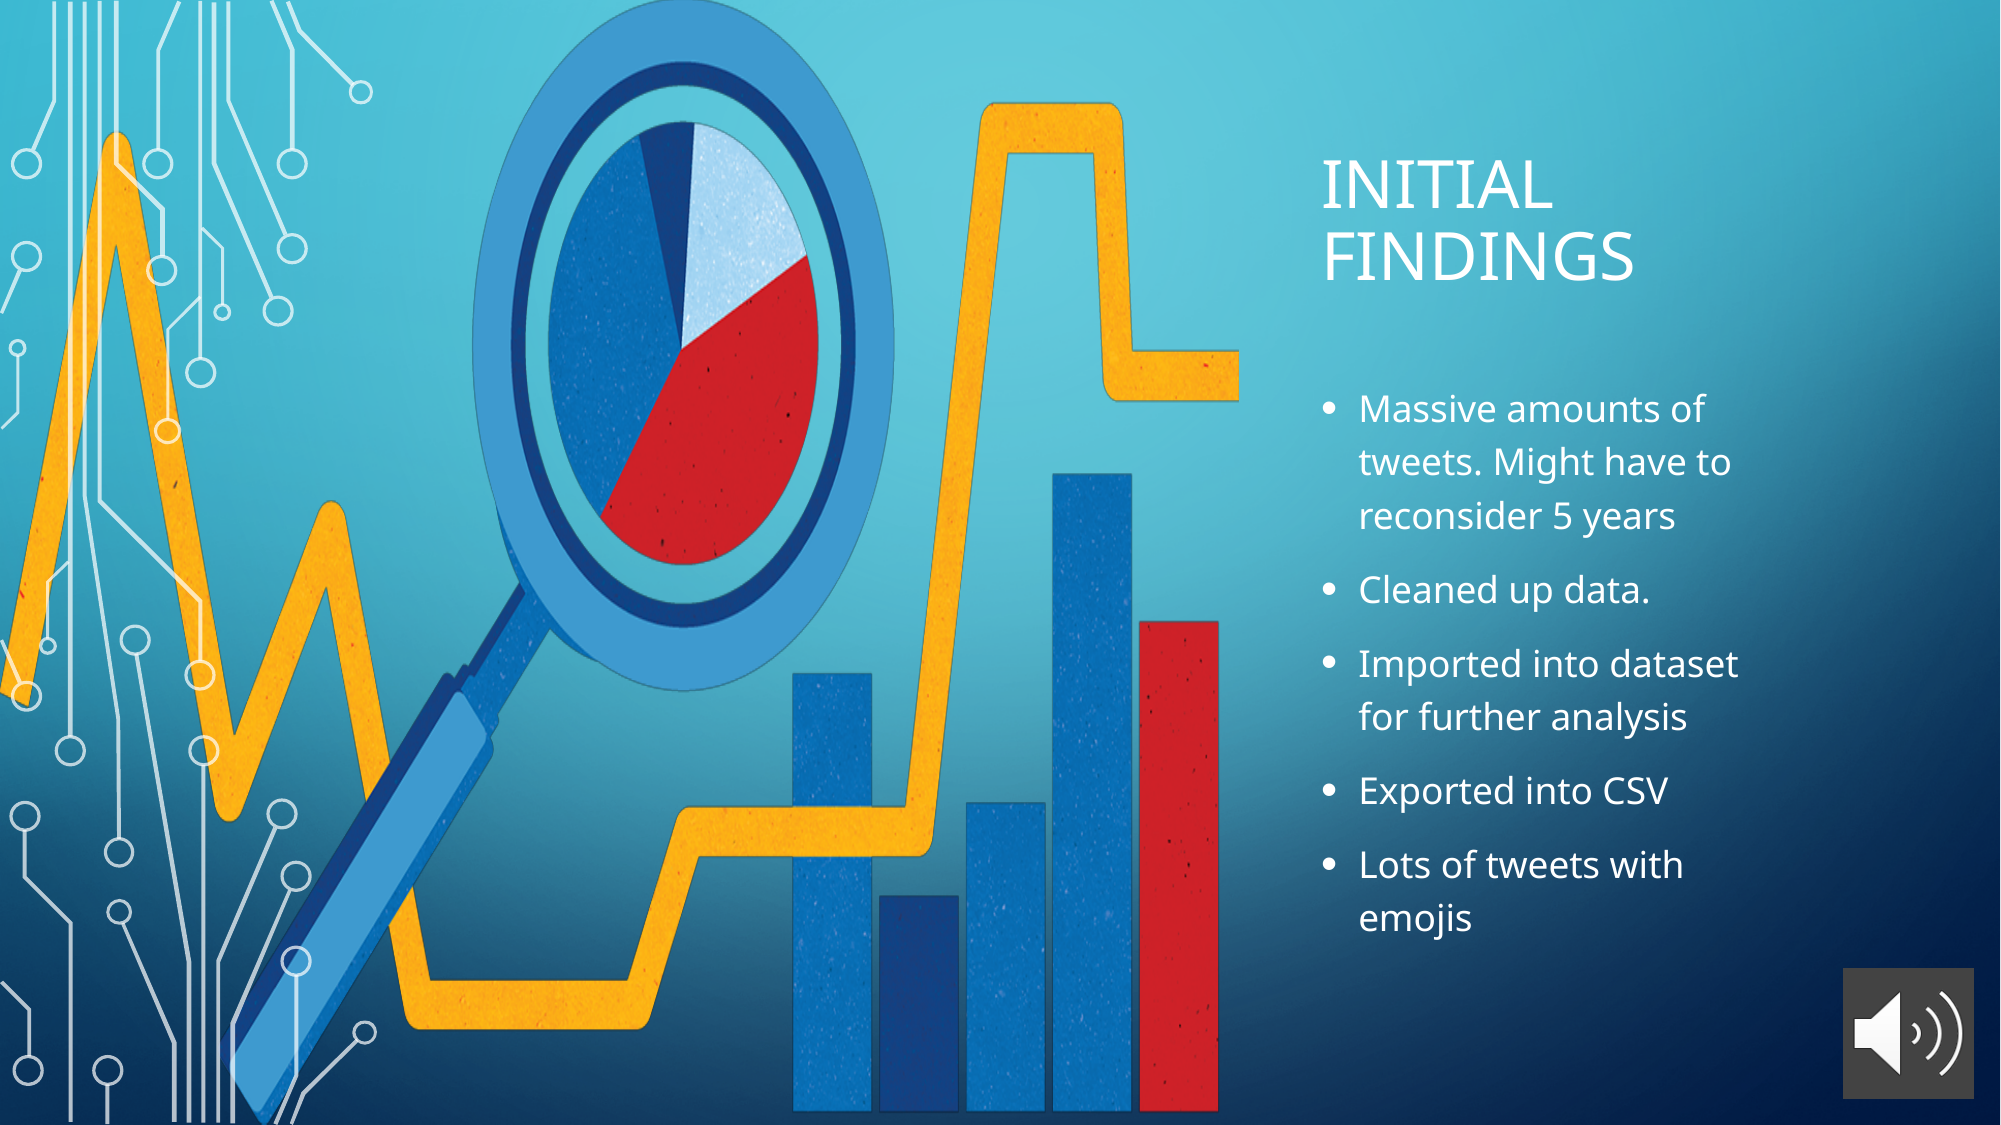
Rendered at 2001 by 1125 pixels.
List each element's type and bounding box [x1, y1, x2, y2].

text_box [0, 0, 379, 1125]
text_box [1240, 0, 2000, 1125]
picture [379, 0, 1240, 1125]
picture [1841, 966, 1976, 1101]
